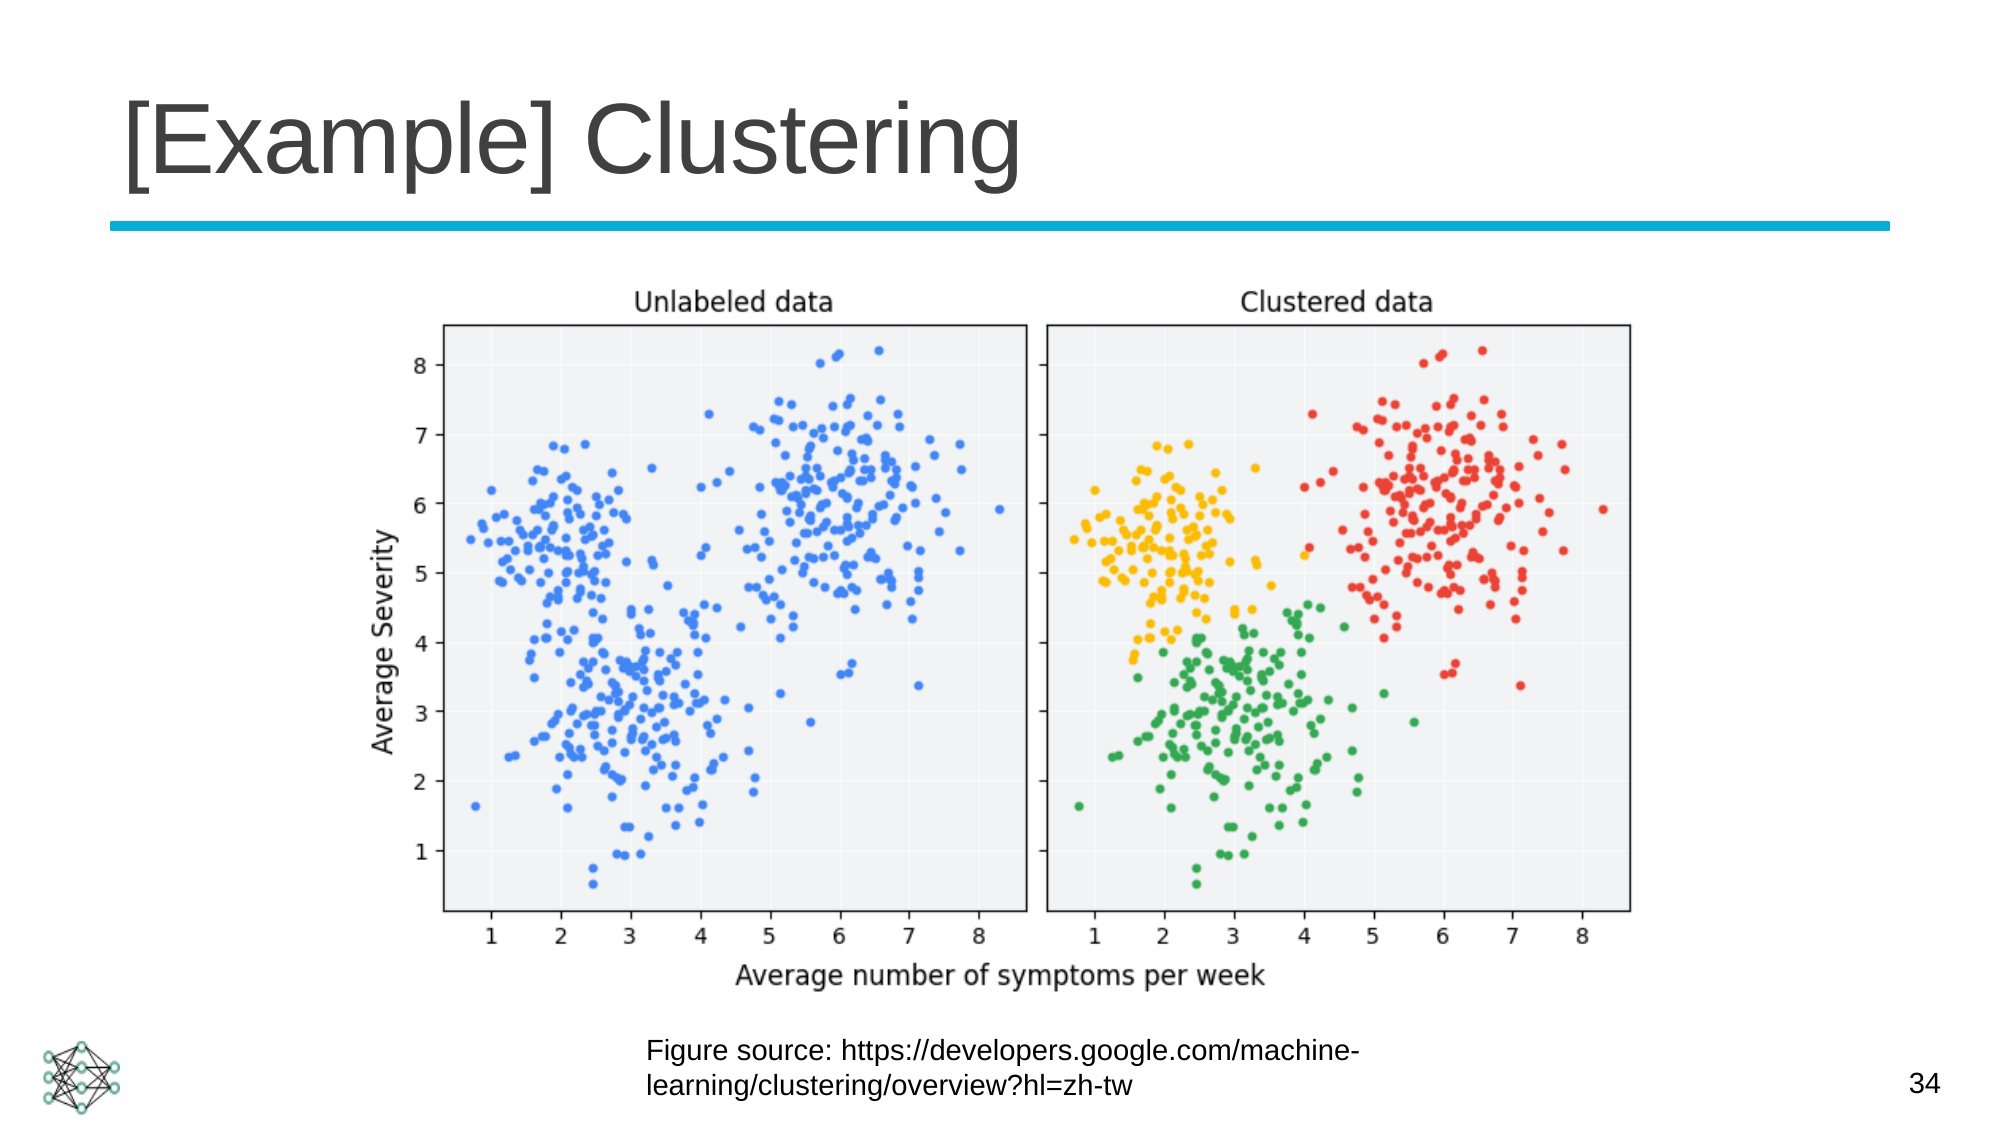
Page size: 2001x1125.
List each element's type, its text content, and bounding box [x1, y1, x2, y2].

picture [43, 1041, 120, 1116]
title [Example] Clustering [107, 58, 1899, 228]
text_box Figure source: https://developers.google.com/machine-learning/clustering/overview?hl=zh-tw [631, 1023, 1452, 1109]
slide_number 34 [1740, 1052, 1957, 1113]
picture [356, 274, 1644, 1007]
